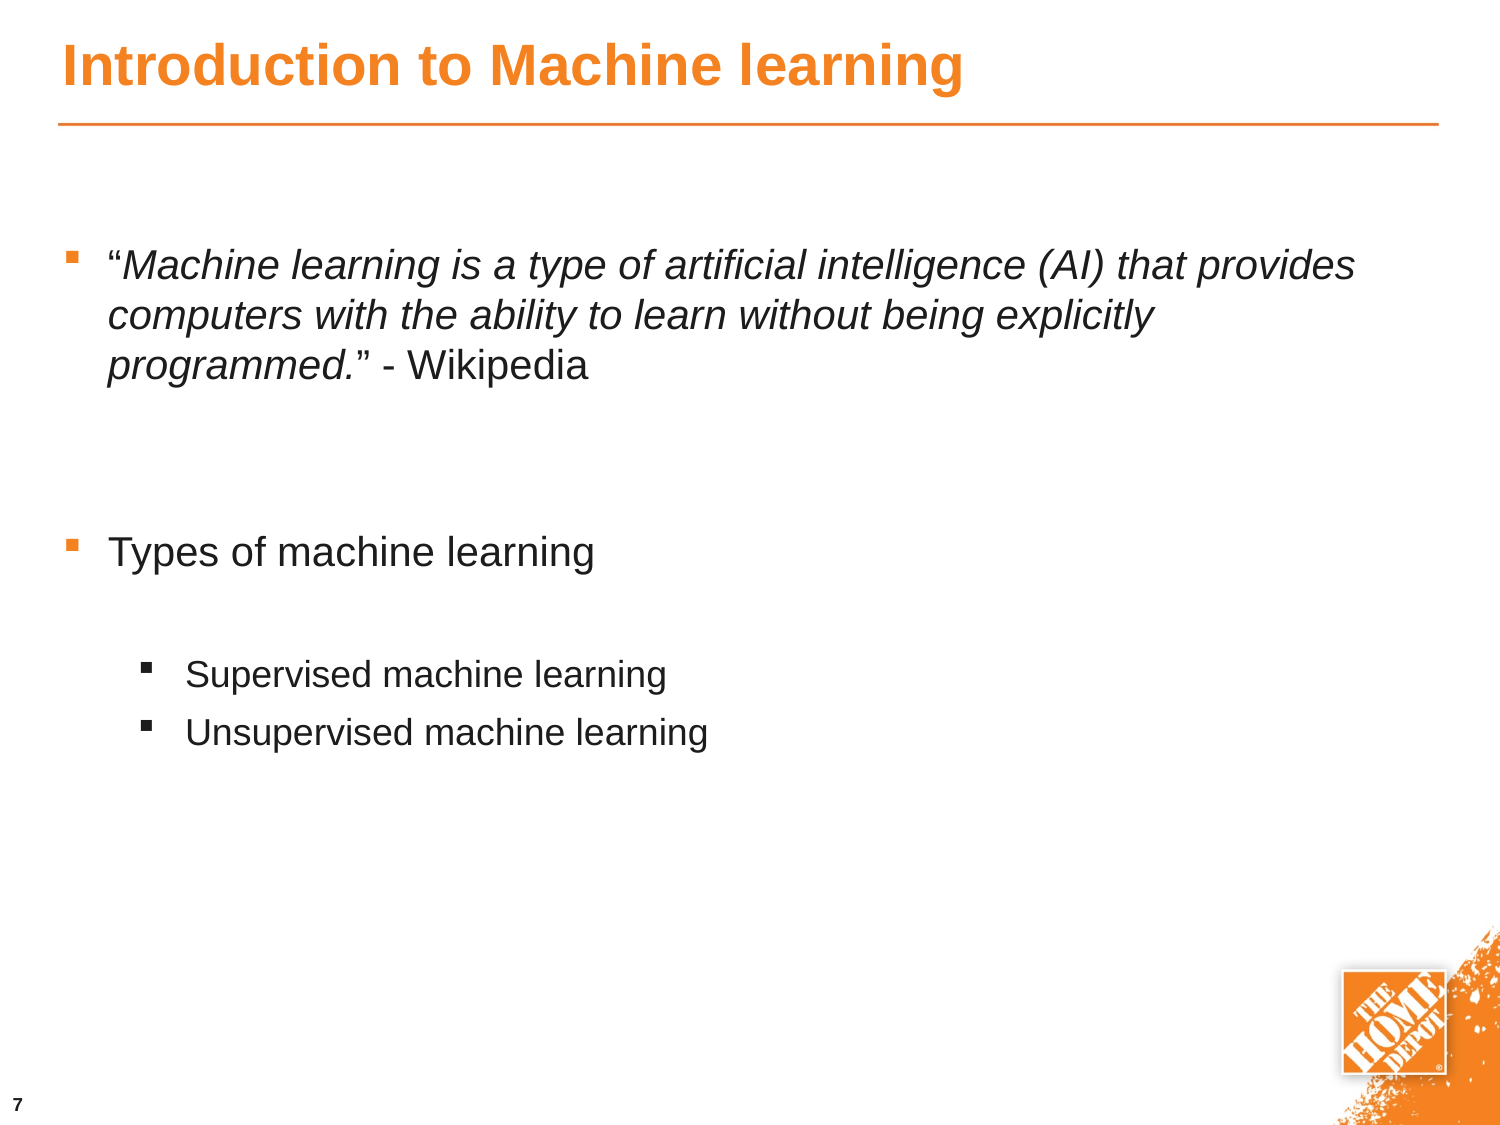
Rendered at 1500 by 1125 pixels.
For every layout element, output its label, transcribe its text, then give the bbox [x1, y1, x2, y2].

slide_number 7 [0, 1074, 348, 1125]
list “Machine learning is a type of artificial intelligence (AI) that provides computers with the ability to learn without being explicitly programmed.” - Wikipedia Types of machine learning Supervised machine learning Unsupervised machine learning [48, 167, 1398, 910]
title Introduction to Machine learning [48, 0, 1398, 125]
picture [0, 0, 1500, 1125]
